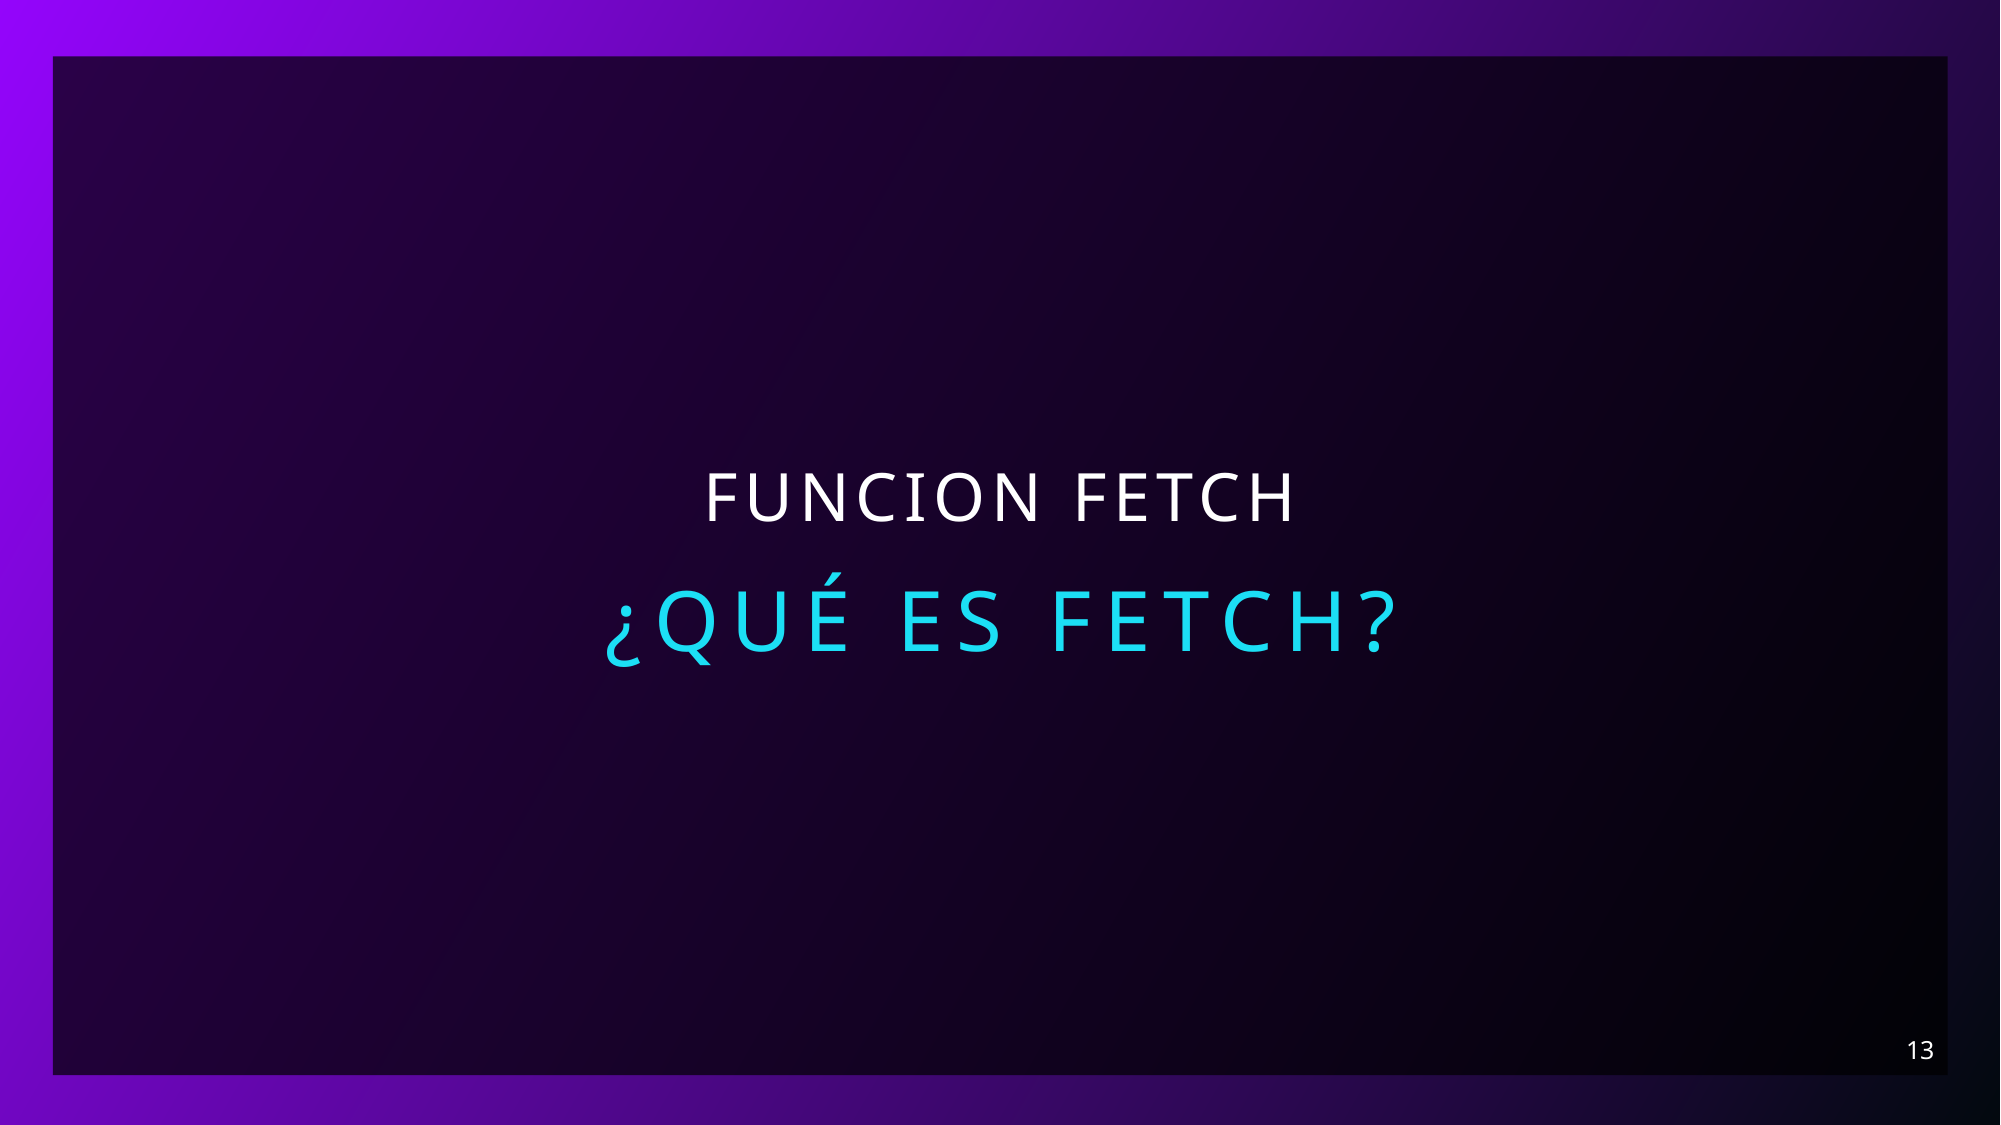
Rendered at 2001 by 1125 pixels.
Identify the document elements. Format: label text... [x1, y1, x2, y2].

title Funcion fetch [52, 95, 1948, 544]
slide_number 13 [1499, 1021, 1950, 1082]
subtitle ¿Qué es fetch? [52, 571, 1950, 964]
